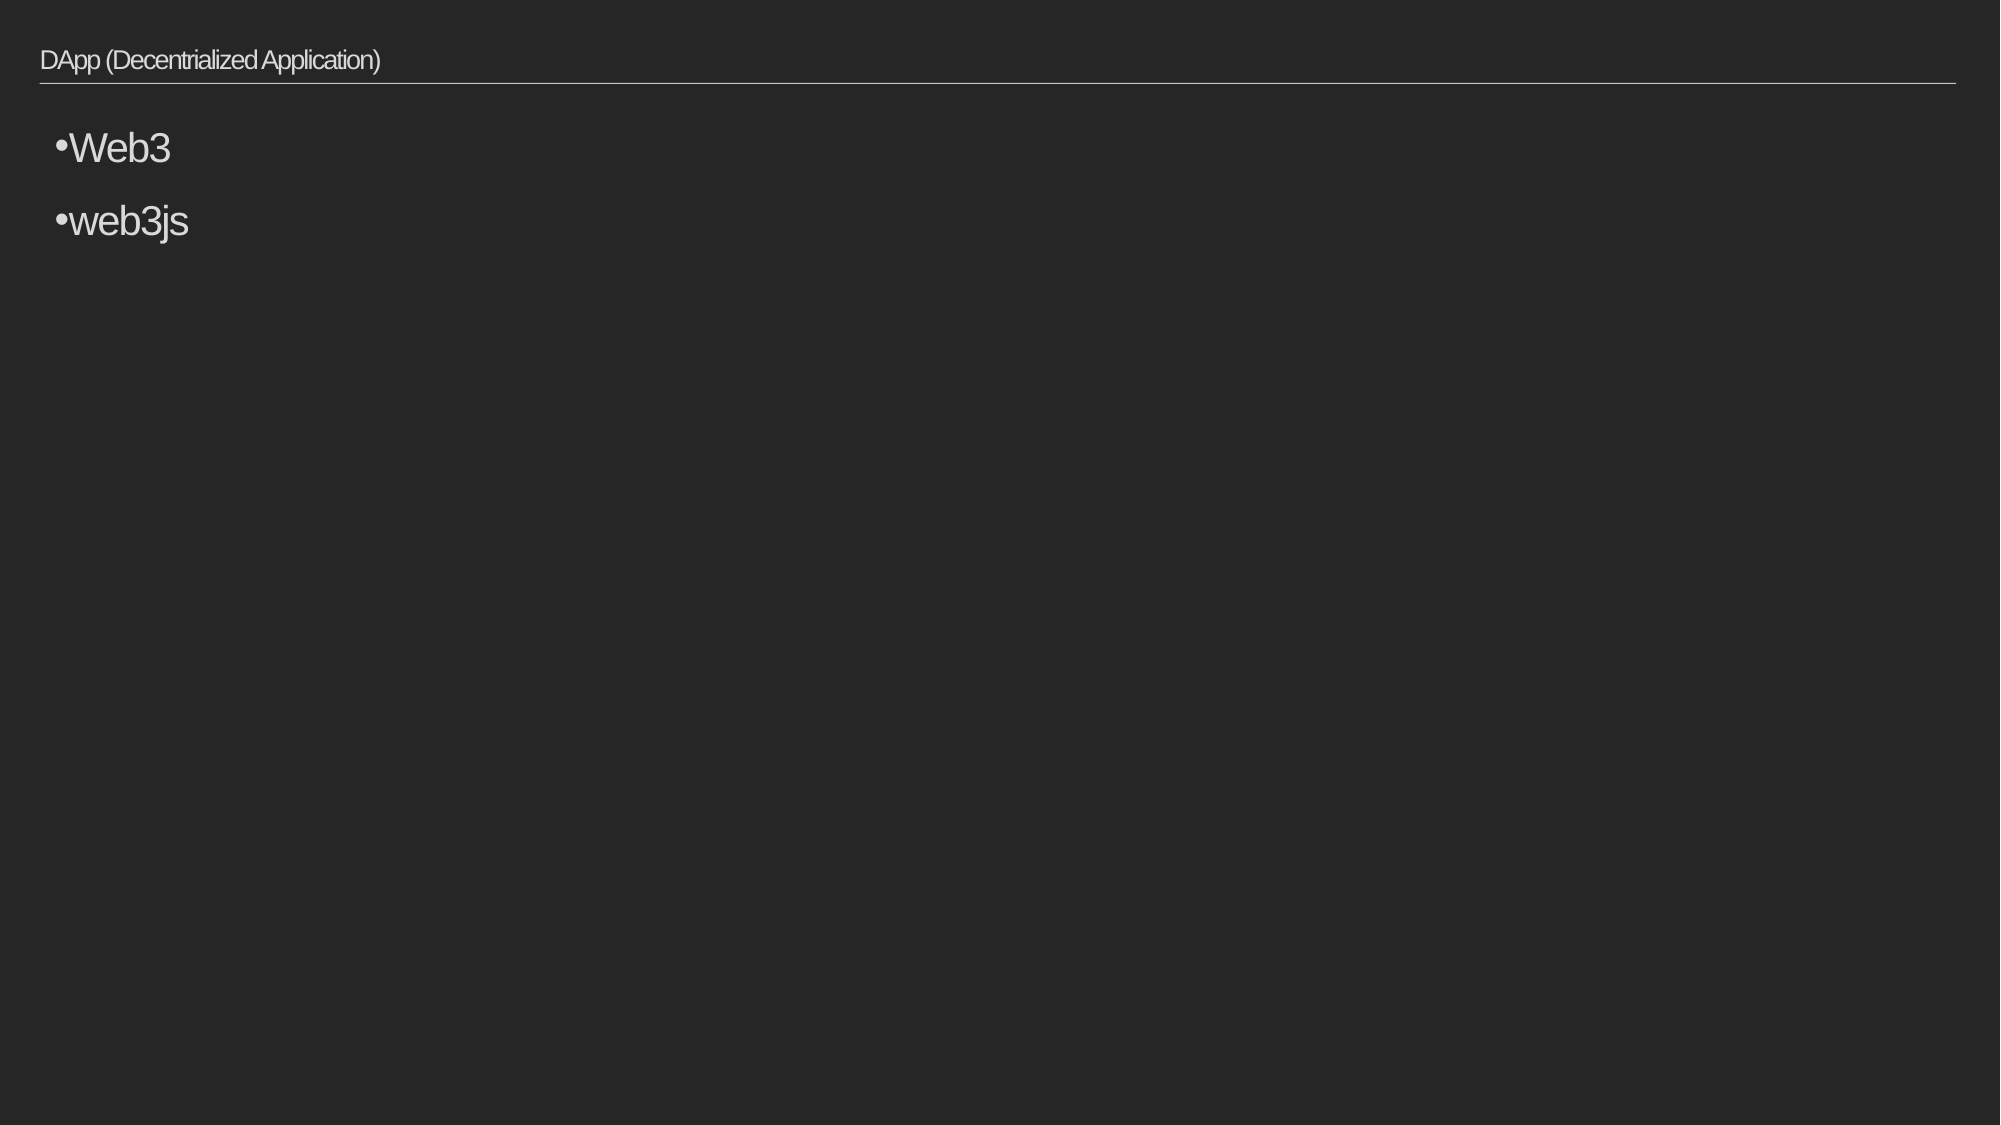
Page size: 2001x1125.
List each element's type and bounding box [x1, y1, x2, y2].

list [39, 110, 1957, 825]
title [39, 31, 1961, 84]
